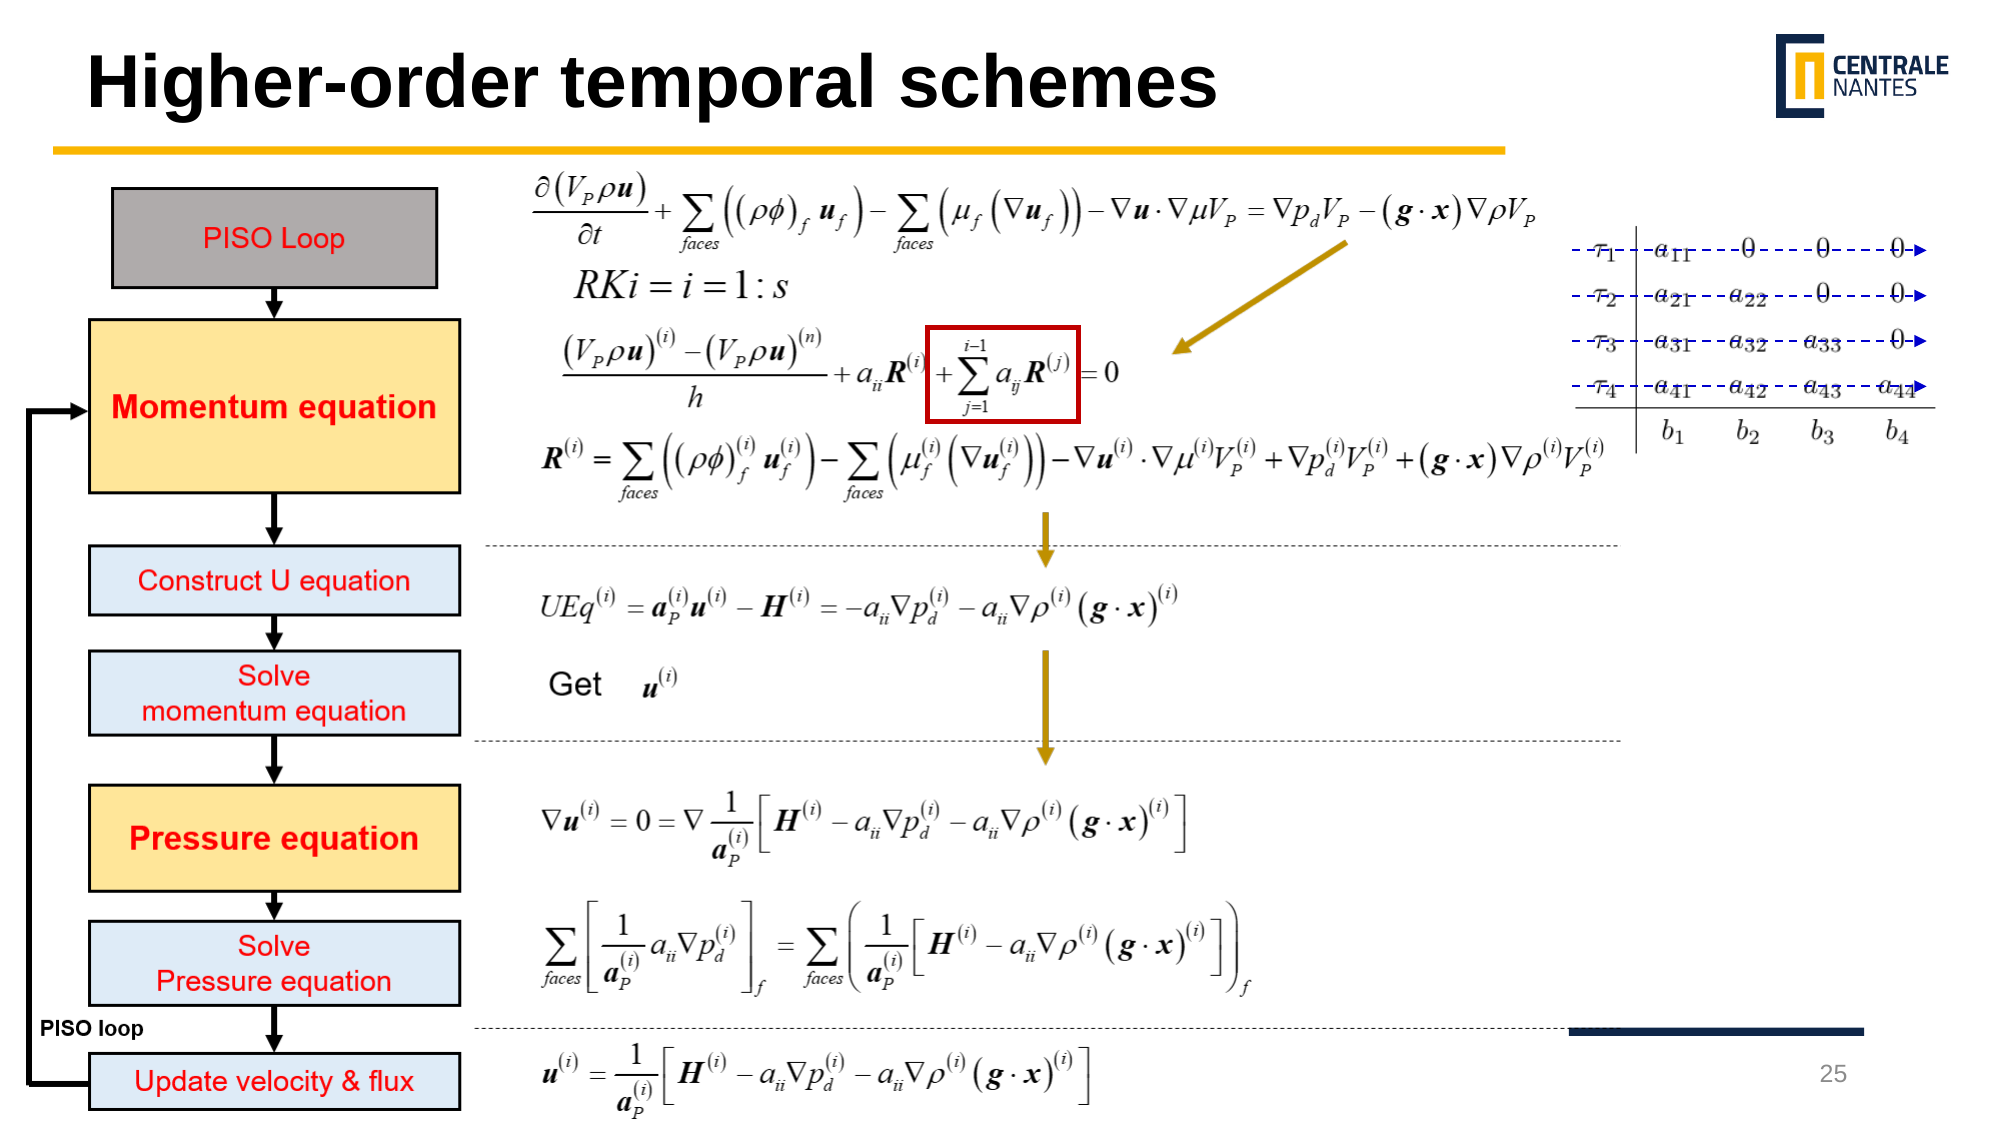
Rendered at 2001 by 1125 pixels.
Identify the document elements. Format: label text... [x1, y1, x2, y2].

slide_number 25 [1622, 1042, 1863, 1103]
title Higher-order temporal schemes [71, 28, 1756, 138]
picture [25, 165, 1939, 1125]
picture [1770, 26, 1952, 122]
